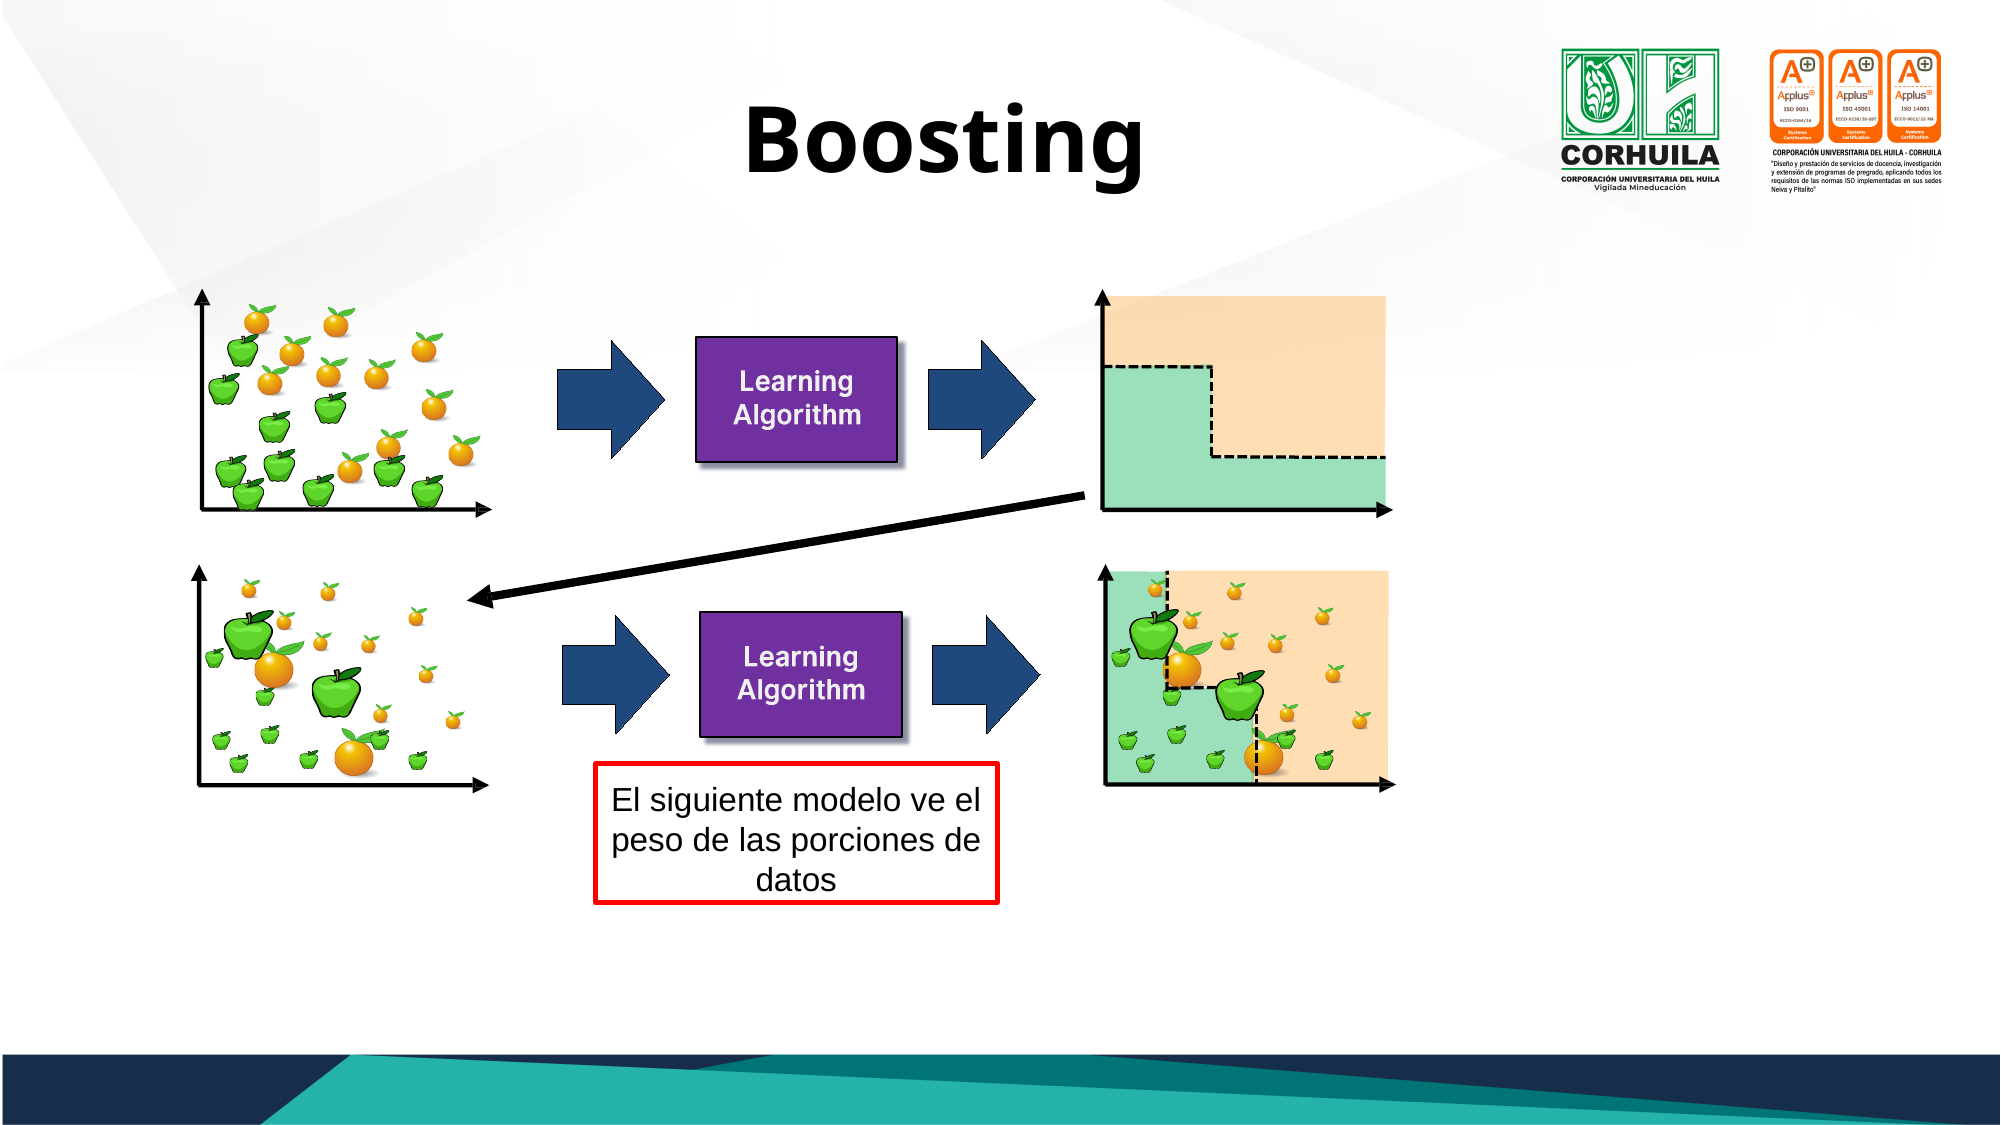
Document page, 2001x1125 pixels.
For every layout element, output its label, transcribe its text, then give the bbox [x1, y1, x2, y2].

text_box [700, 612, 914, 749]
text_box [1105, 367, 1386, 507]
text_box [1257, 728, 1295, 778]
text_box [212, 731, 231, 751]
text_box [1105, 776, 1397, 793]
text_box [241, 579, 261, 599]
text_box [1352, 711, 1372, 730]
text_box [421, 389, 454, 422]
text_box [1167, 725, 1187, 744]
text_box [316, 357, 348, 389]
text_box [1215, 670, 1265, 721]
text_box [193, 288, 211, 510]
text_box [260, 725, 280, 744]
text_box [205, 648, 224, 668]
text_box [445, 711, 465, 730]
picture [0, 0, 2000, 1125]
text_box [1220, 632, 1239, 652]
text_box [739, 362, 876, 395]
text_box [311, 667, 362, 718]
text_box [257, 365, 290, 397]
text_box [302, 474, 335, 507]
text_box [229, 754, 249, 773]
text_box [1129, 609, 1179, 660]
text_box [1094, 288, 1111, 511]
text_box [1148, 579, 1167, 598]
text_box [370, 730, 390, 750]
text_box [227, 334, 259, 367]
text_box [1108, 571, 1254, 782]
text_box [1136, 754, 1155, 773]
text_box [314, 392, 347, 425]
text_box [201, 501, 493, 518]
text_box [1227, 582, 1246, 602]
text_box [1279, 704, 1299, 723]
text_box [743, 637, 881, 677]
text_box [299, 750, 319, 770]
text_box [364, 359, 396, 392]
text_box [1118, 731, 1138, 750]
text_box [244, 304, 277, 336]
title Boosting [116, 49, 1774, 237]
text_box [255, 691, 275, 706]
text_box [700, 612, 902, 737]
text_box [1168, 570, 1389, 782]
text_box [1097, 563, 1114, 786]
text_box [323, 307, 356, 339]
text_box [932, 615, 1041, 734]
text_box [263, 449, 296, 482]
text_box [1277, 730, 1296, 750]
text_box [1183, 611, 1202, 631]
text_box [337, 452, 370, 485]
text_box [1105, 296, 1386, 457]
text_box [373, 704, 392, 724]
text_box [1315, 607, 1334, 626]
text_box [254, 640, 305, 691]
text_box [562, 615, 670, 734]
text_box [408, 751, 428, 770]
text_box [334, 728, 385, 779]
text_box [1102, 501, 1394, 519]
text_box [695, 337, 898, 462]
text_box [736, 670, 880, 710]
text_box [466, 491, 1086, 609]
text_box [373, 455, 406, 487]
text_box [411, 475, 444, 508]
text_box [232, 478, 265, 511]
text_box [223, 610, 274, 660]
text_box [732, 395, 876, 435]
text_box El siguiente modelo ve el peso de las porciones de datos [595, 763, 998, 903]
text_box [1111, 648, 1131, 667]
text_box [279, 336, 312, 368]
text_box [1244, 728, 1256, 778]
text_box [313, 632, 332, 652]
text_box [1315, 750, 1334, 770]
text_box [361, 635, 380, 654]
text_box [258, 411, 291, 443]
text_box [928, 340, 1036, 459]
text_box [376, 429, 408, 461]
text_box [1162, 691, 1182, 706]
text_box [276, 611, 296, 631]
text_box [418, 665, 438, 684]
text_box [320, 582, 340, 602]
text_box [208, 373, 240, 405]
text_box [557, 340, 665, 459]
text_box [695, 337, 910, 474]
text_box [1167, 640, 1213, 688]
text_box [1325, 664, 1345, 684]
text_box [1268, 634, 1287, 654]
text_box [448, 435, 481, 468]
text_box [1206, 750, 1225, 769]
text_box [408, 607, 428, 627]
text_box [1162, 660, 1166, 691]
text_box [198, 776, 490, 794]
text_box [215, 455, 247, 488]
text_box [190, 564, 208, 786]
text_box [411, 332, 444, 364]
